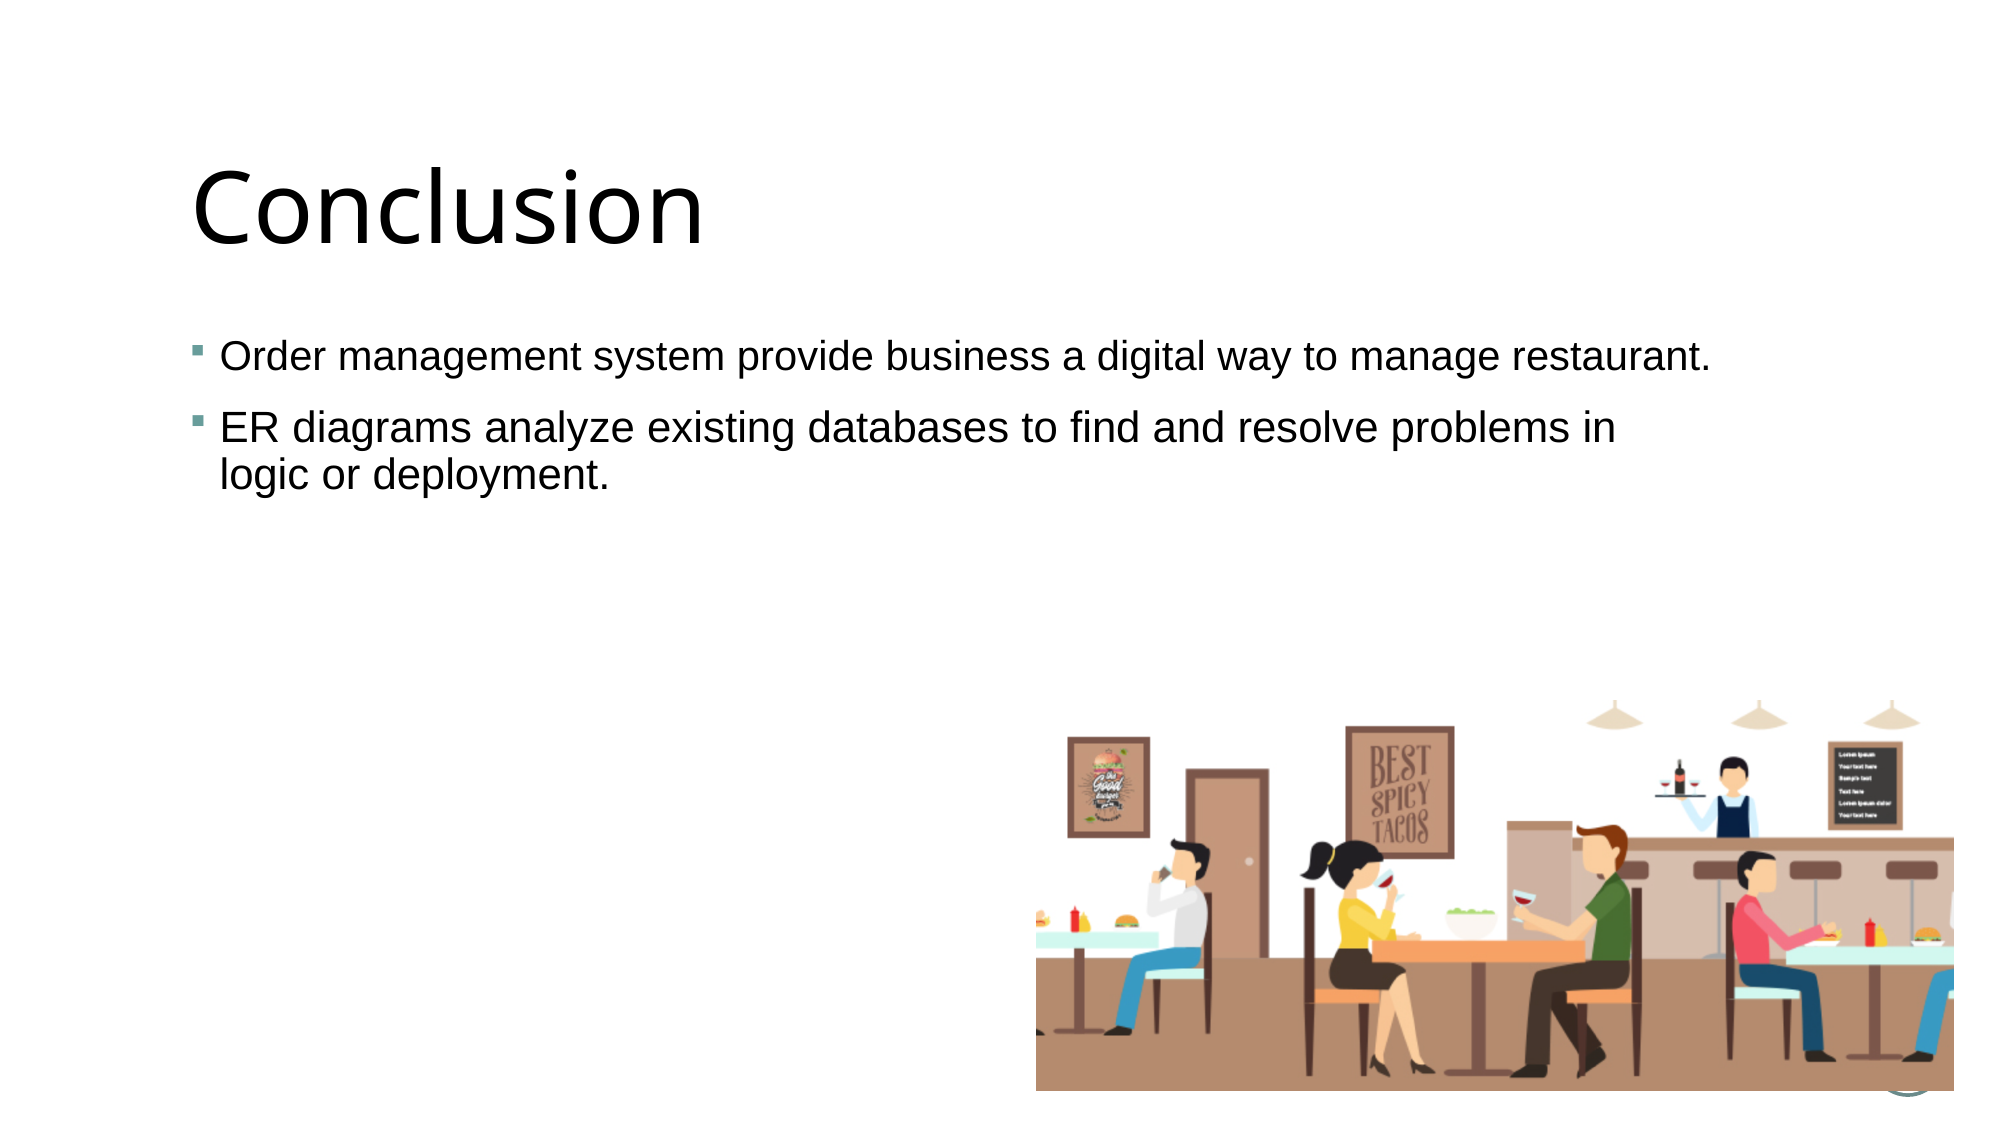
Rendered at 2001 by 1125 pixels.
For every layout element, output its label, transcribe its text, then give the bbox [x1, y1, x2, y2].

list Order management system provide business a digital way to manage restaurant. ER diagrams analyze existing databases to find and resolve problems in logic or deployment. [174, 327, 1734, 661]
picture [1035, 674, 1957, 1091]
title Conclusion [175, 79, 1826, 344]
